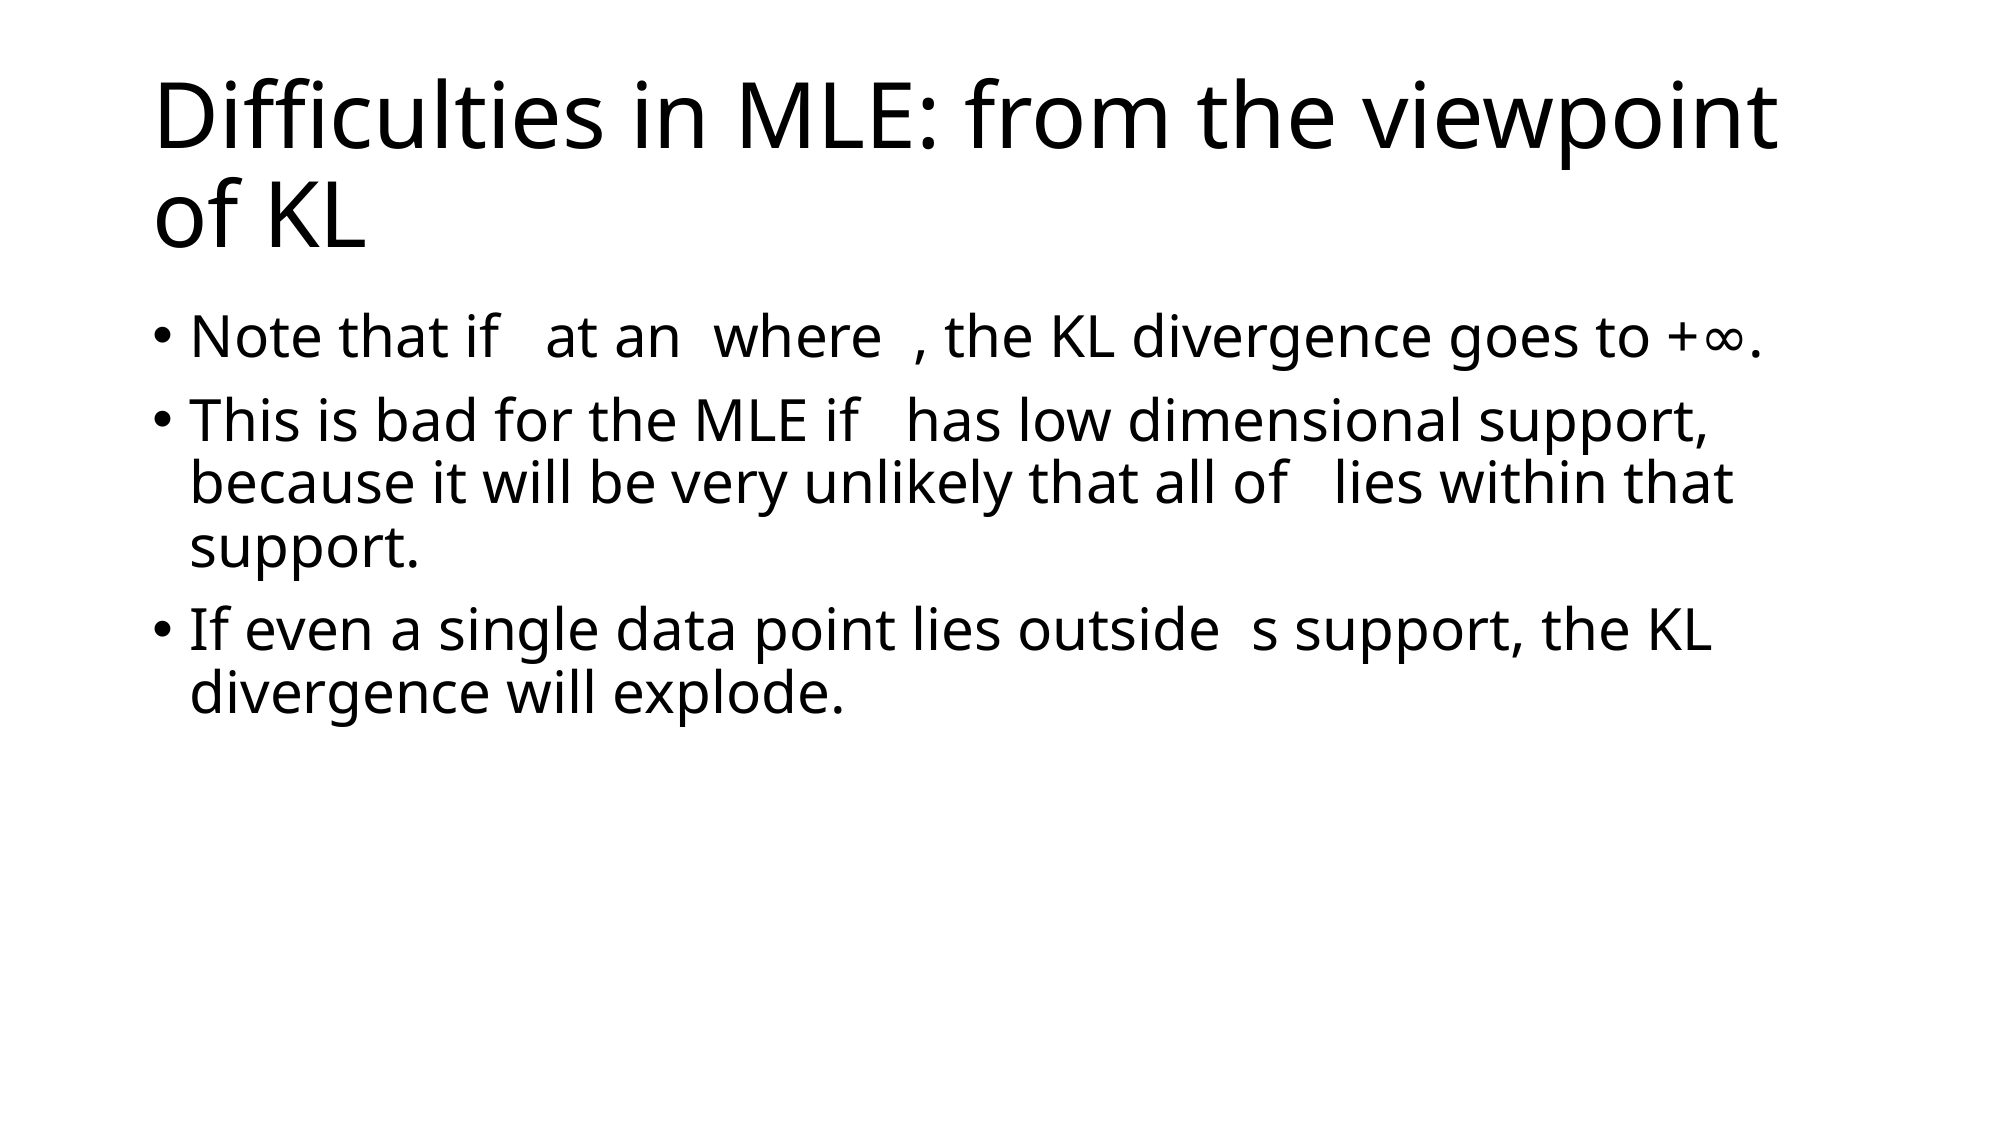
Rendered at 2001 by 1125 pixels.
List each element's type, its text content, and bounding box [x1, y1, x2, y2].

title Difficulties in MLE: from the viewpoint of KL [137, 59, 1863, 278]
